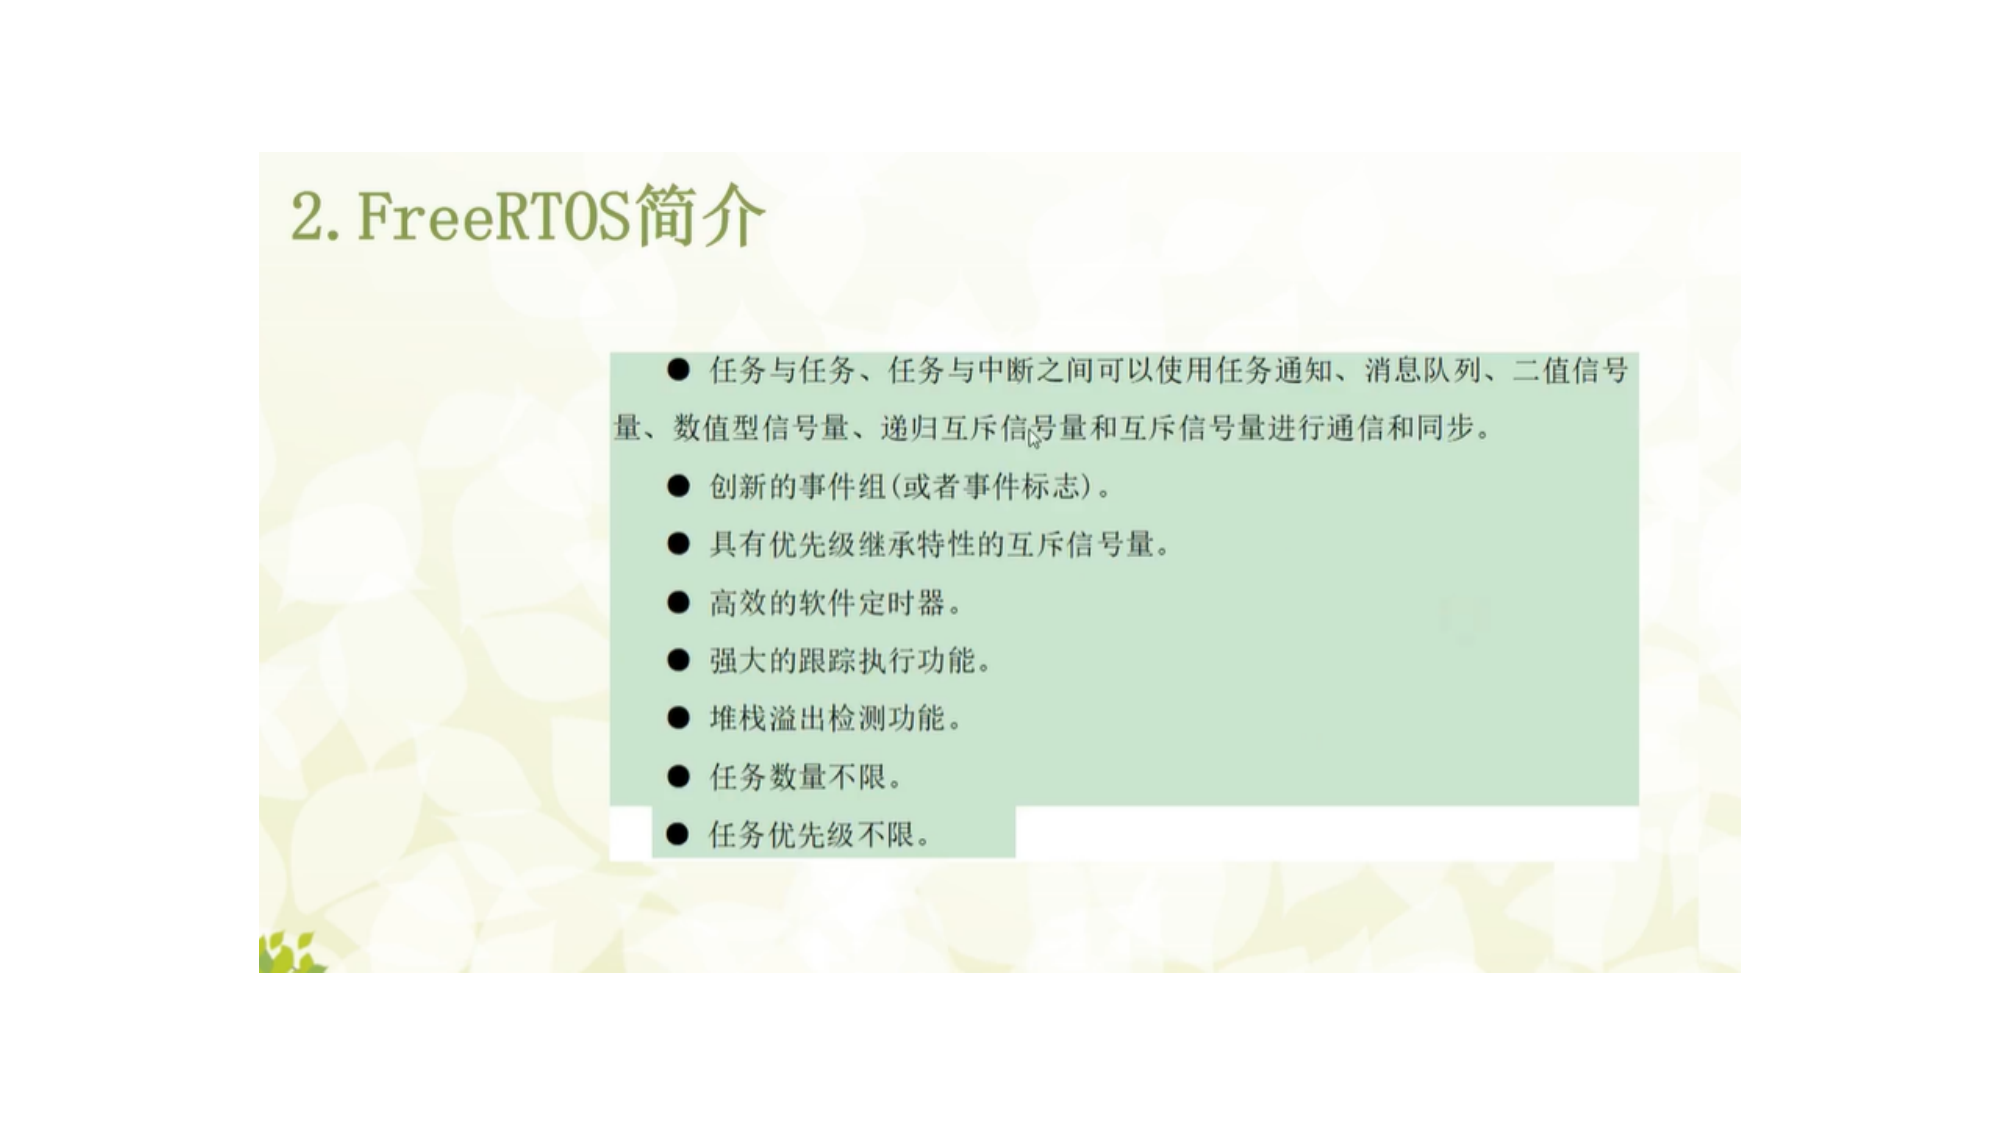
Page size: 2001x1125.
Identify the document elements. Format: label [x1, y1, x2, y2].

picture [259, 152, 1741, 973]
